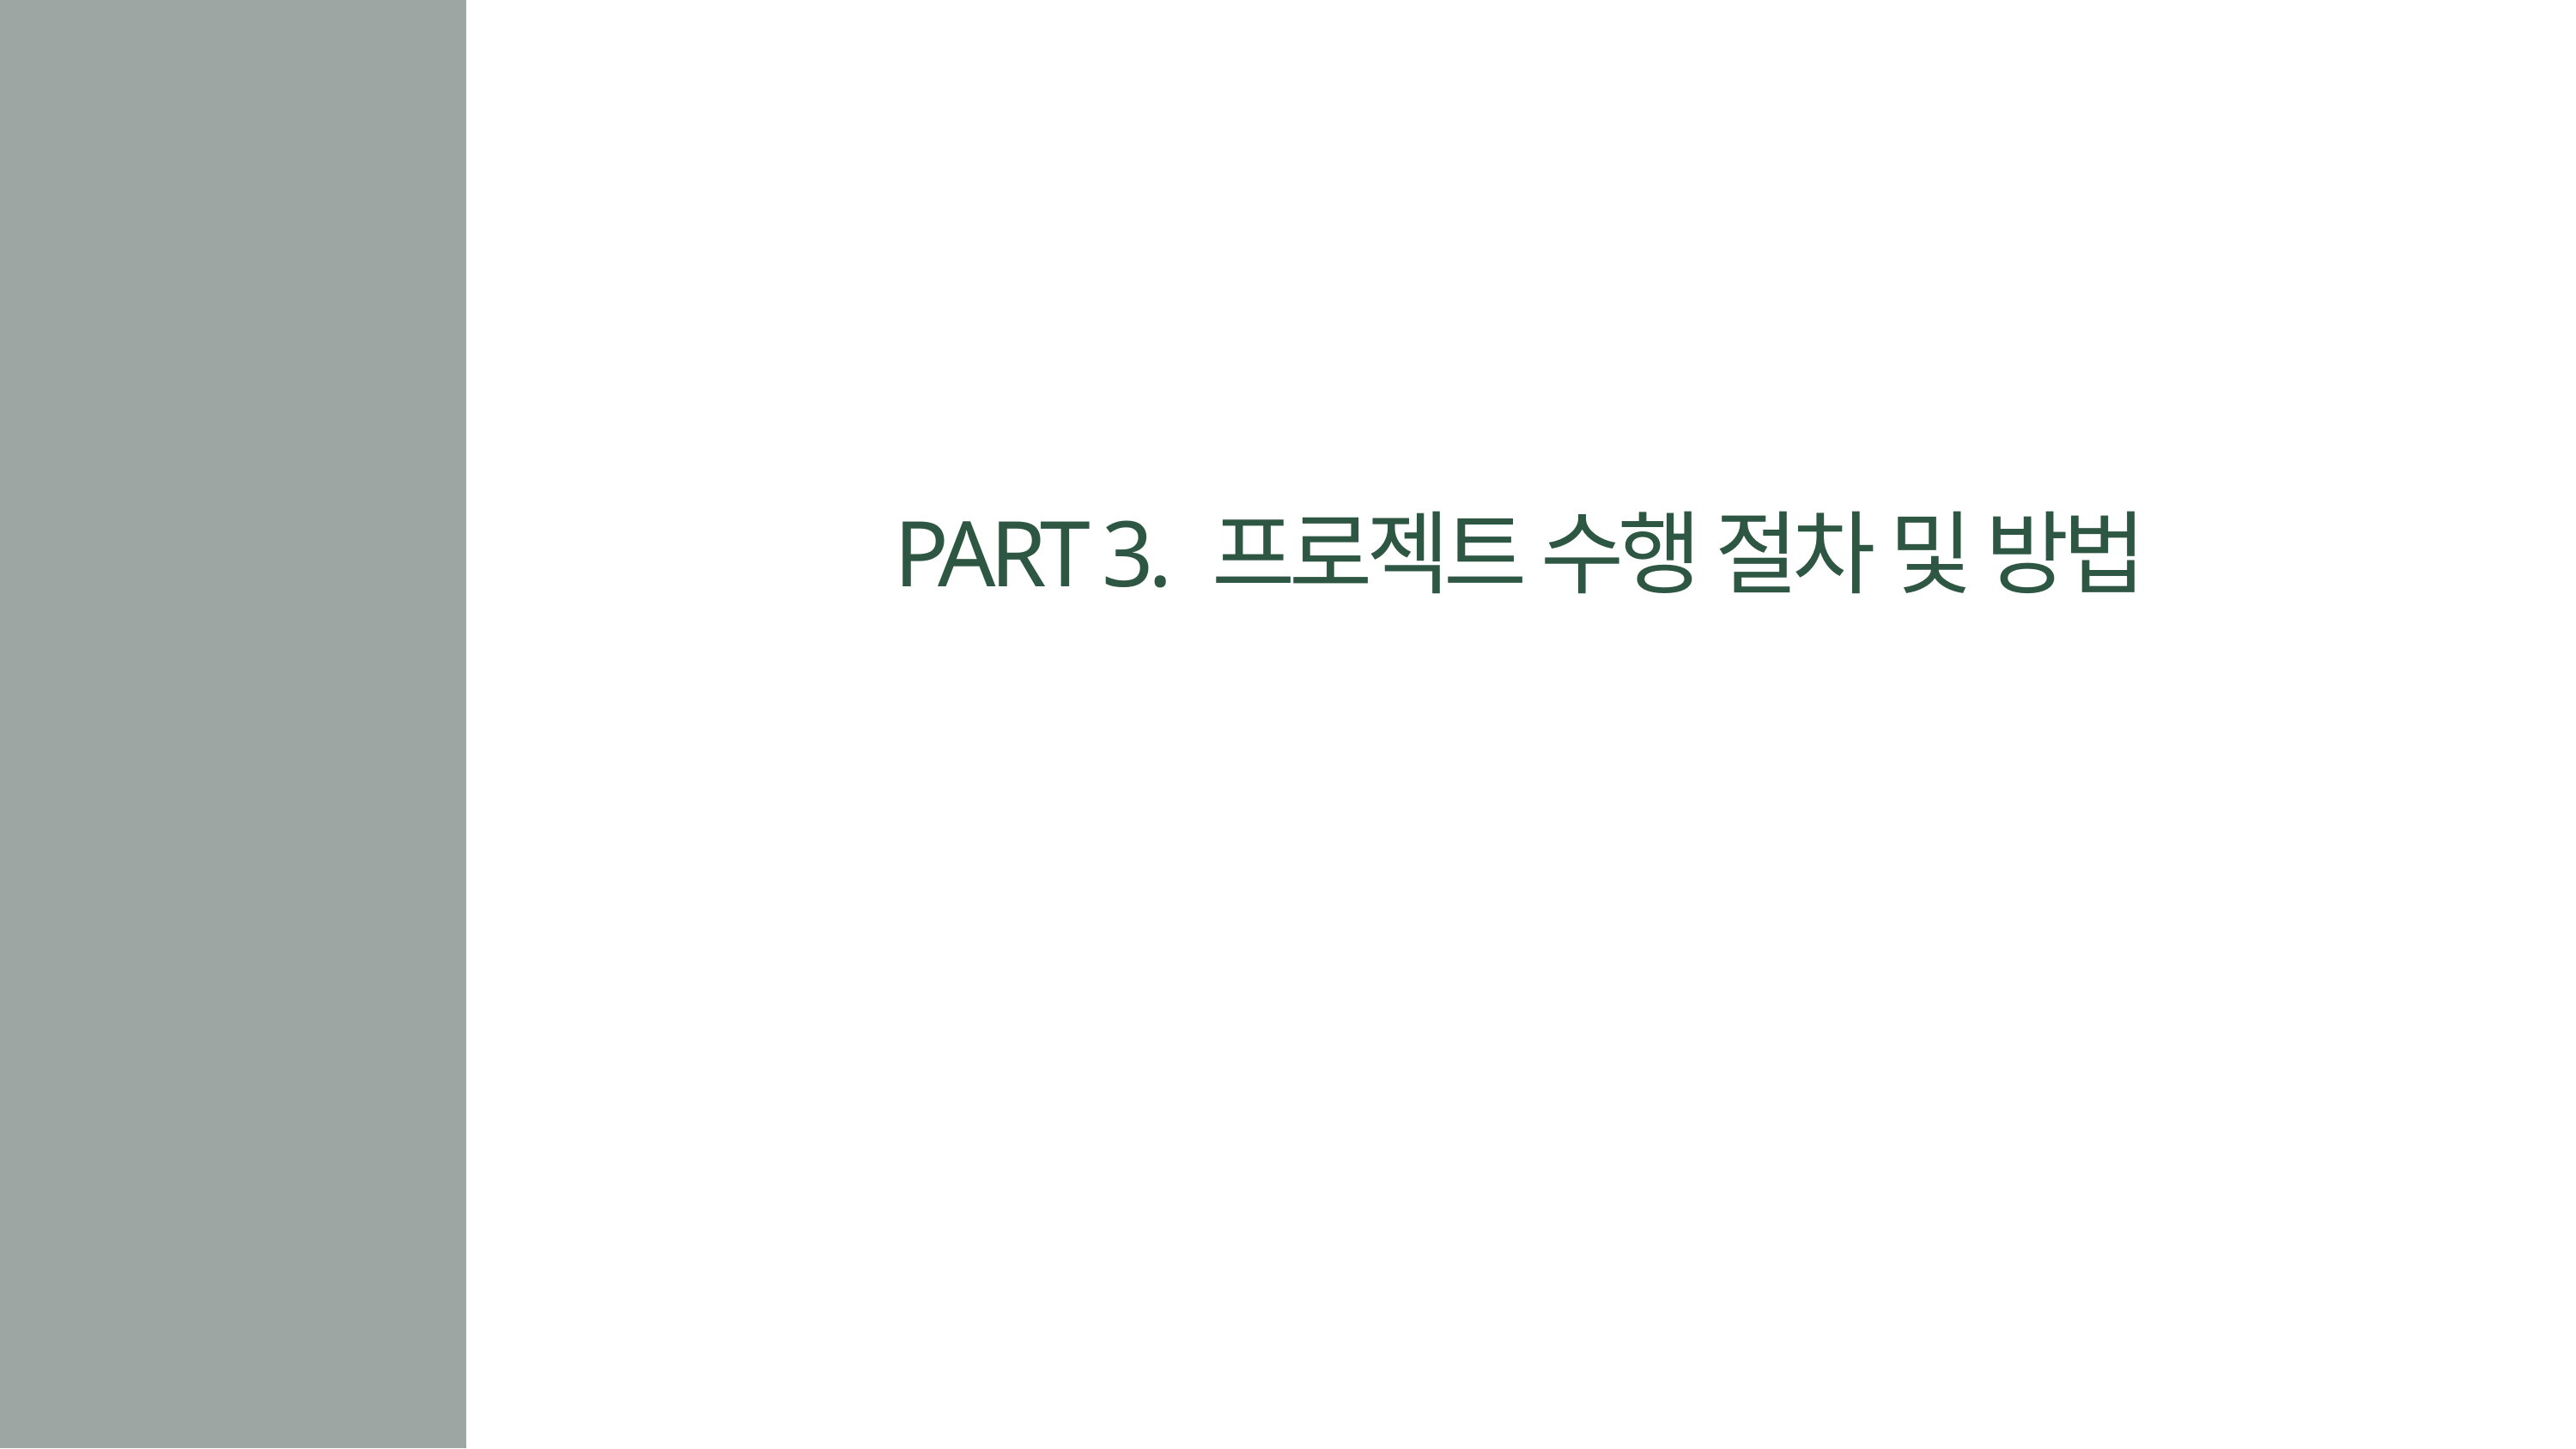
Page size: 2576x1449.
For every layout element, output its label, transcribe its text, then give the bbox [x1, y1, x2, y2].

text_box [0, 0, 466, 1449]
text_box PART 3. 프로젝트 수행 절차 및 방법 [894, 477, 2404, 605]
